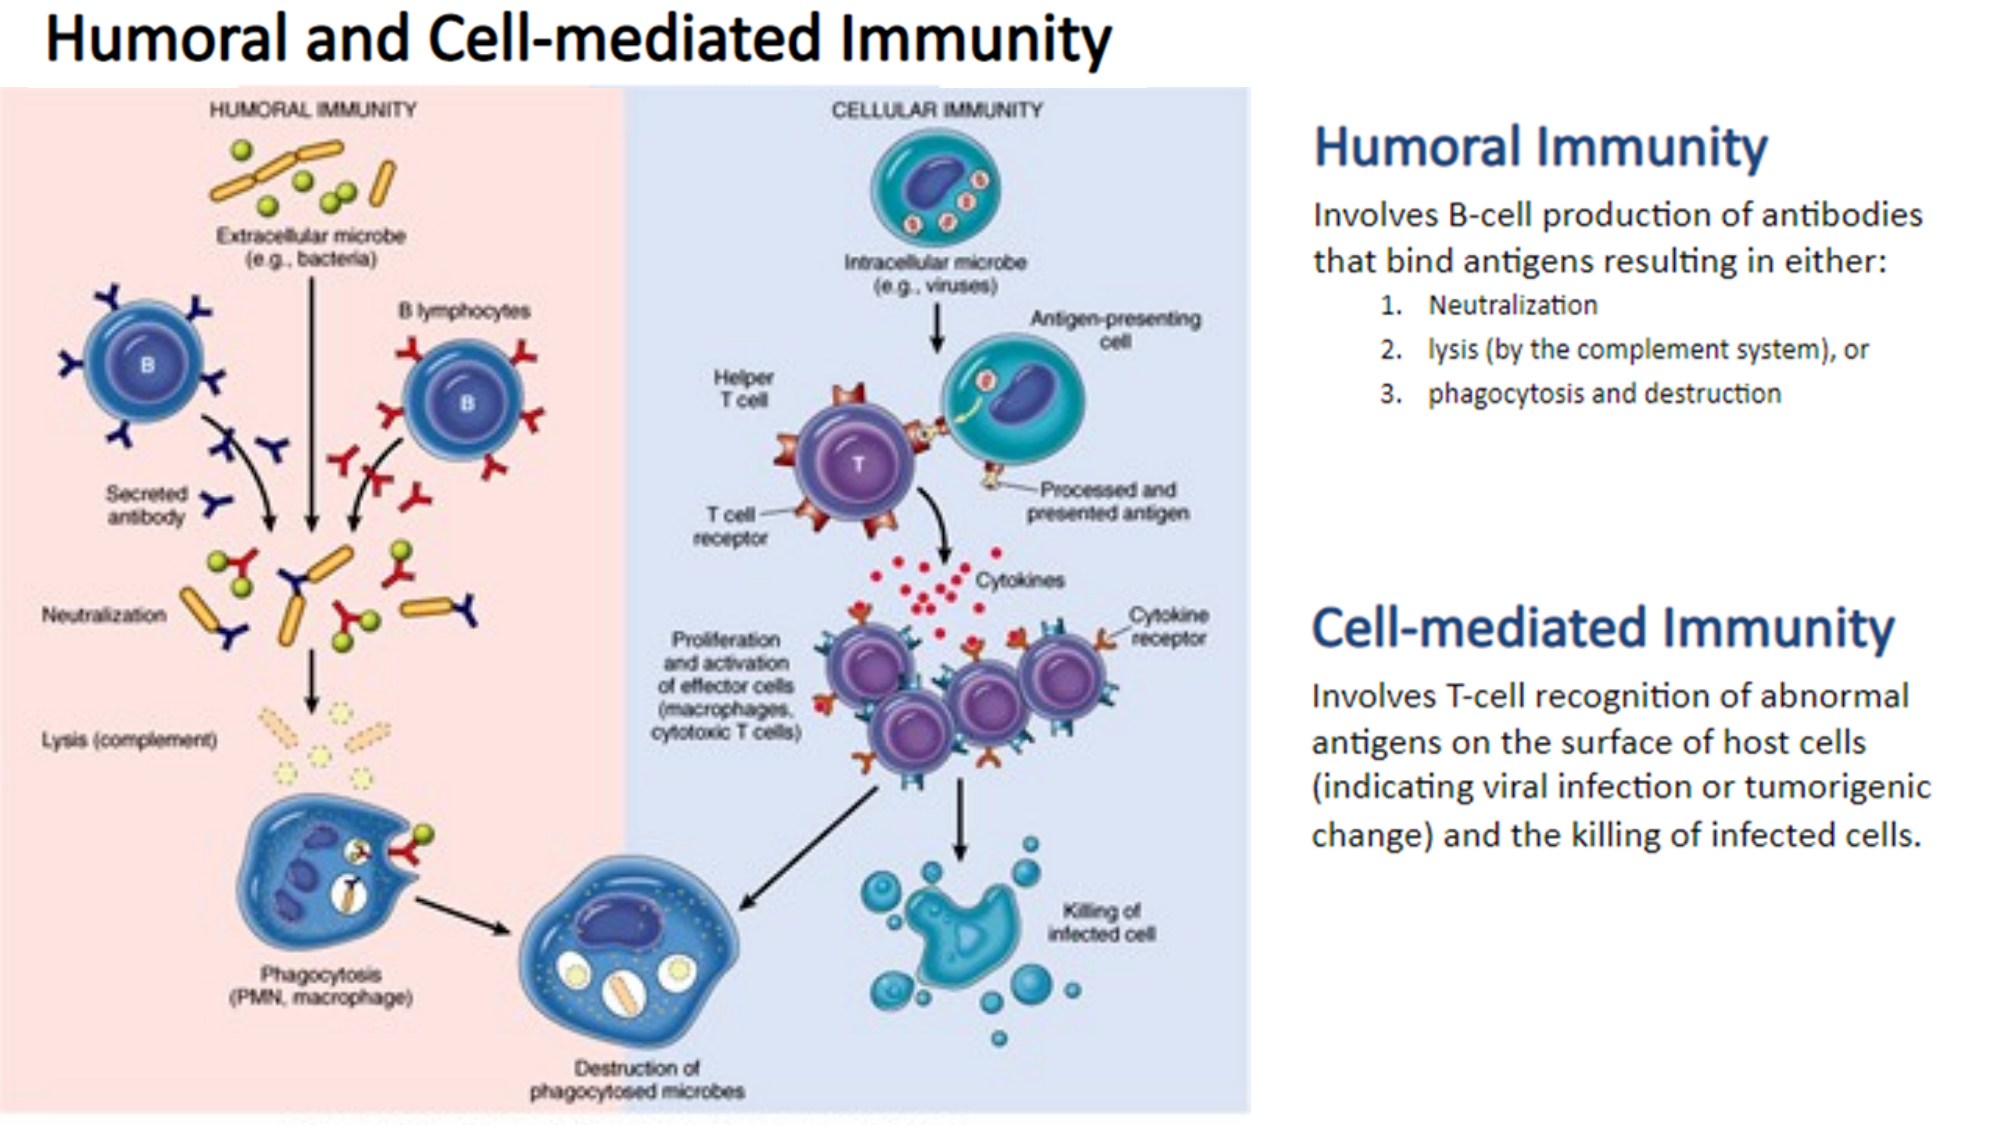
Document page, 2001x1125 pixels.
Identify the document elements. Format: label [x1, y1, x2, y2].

picture [1302, 597, 1954, 878]
picture [1301, 116, 1935, 431]
picture [0, 9, 1251, 1125]
